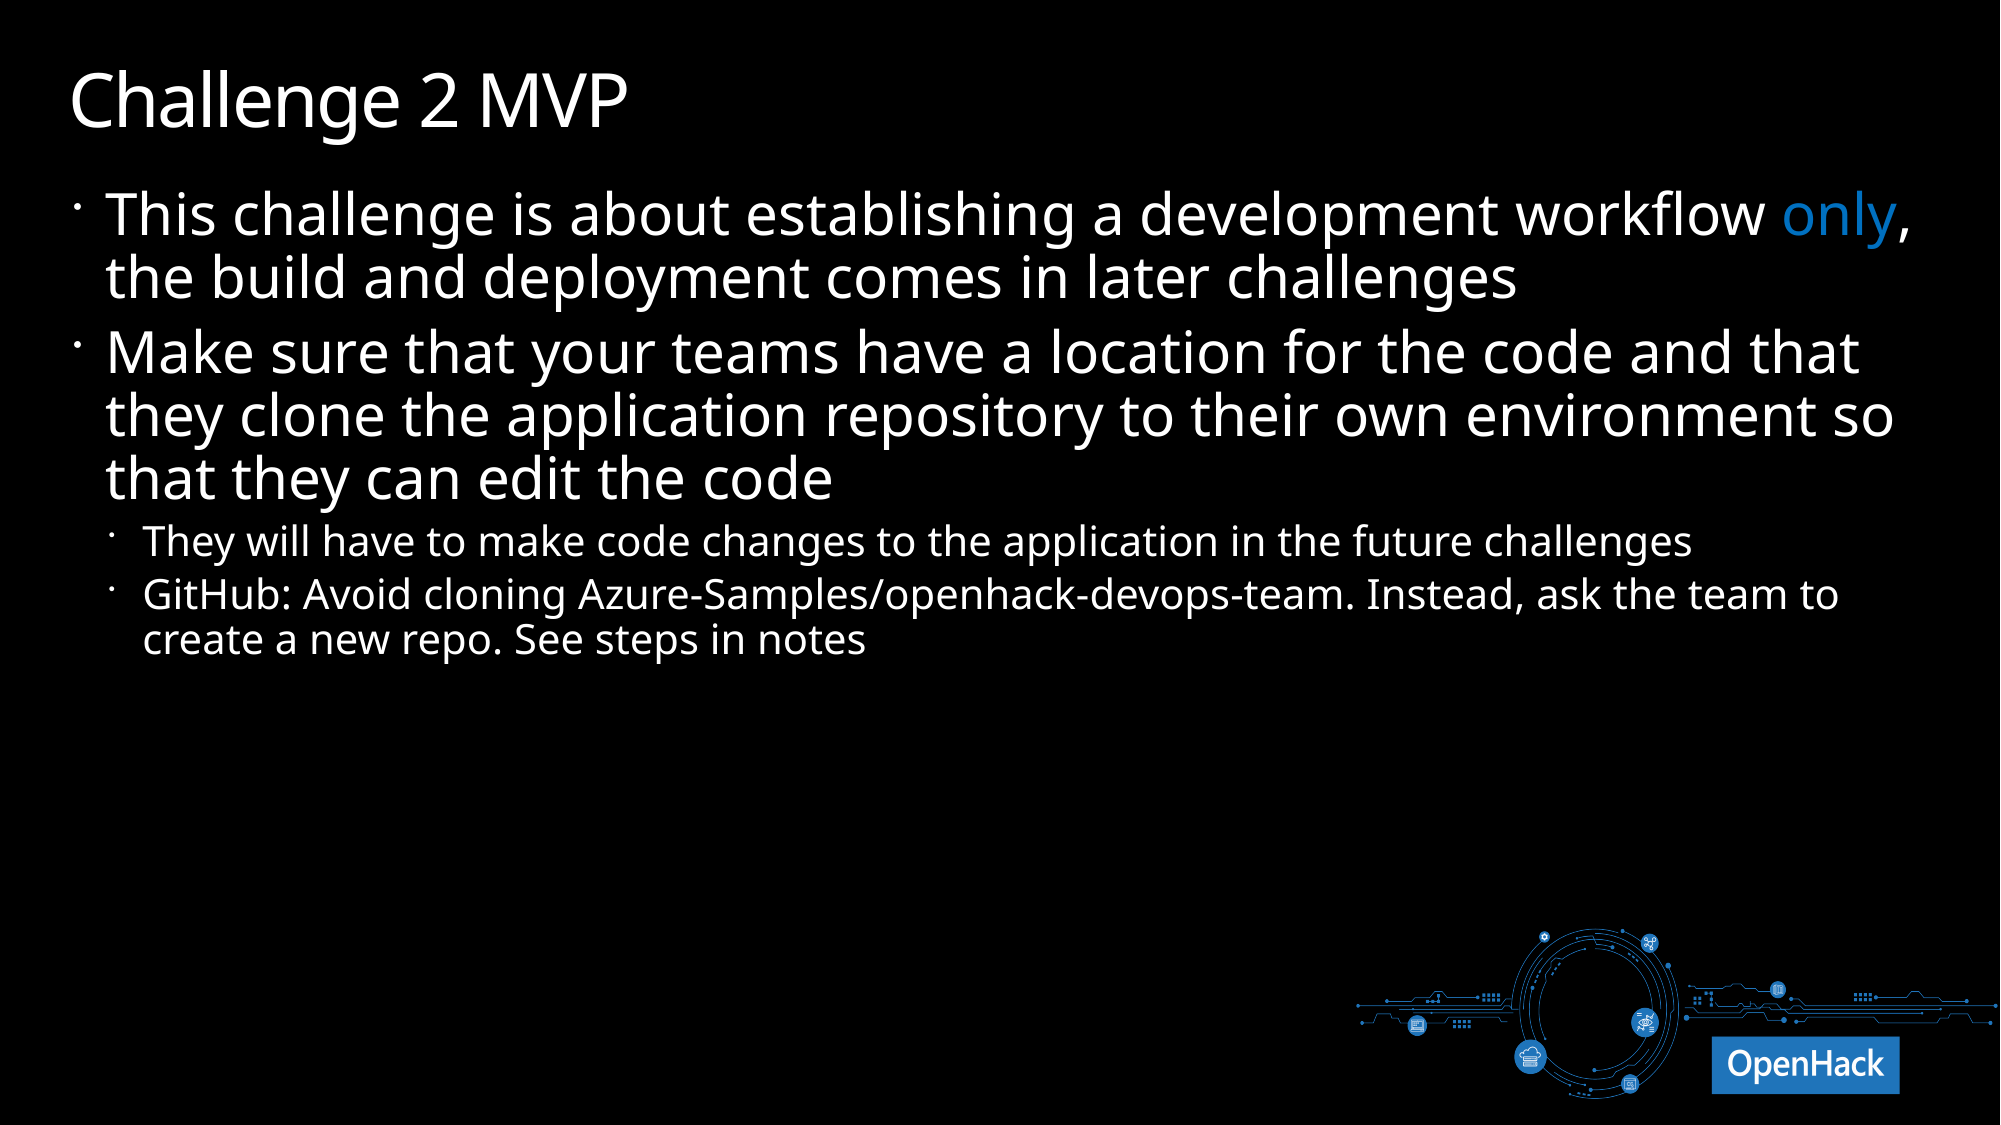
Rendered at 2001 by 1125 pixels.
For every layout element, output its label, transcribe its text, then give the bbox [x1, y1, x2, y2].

picture [1356, 917, 2000, 1099]
list This challenge is about establishing a development workflow only, the build and deployment comes in later challenges Make sure that your teams have a location for the code and that they clone the application repository to their own environment so that they can edit the code They will have to make code changes to the application in the future challenges GitHub: Avoid cloning Azure-Samples/openhack-devops-team. Instead, ask the team to create a new repo. See steps in notes [44, 170, 1957, 690]
title Challenge 2 MVP [44, 47, 1957, 158]
